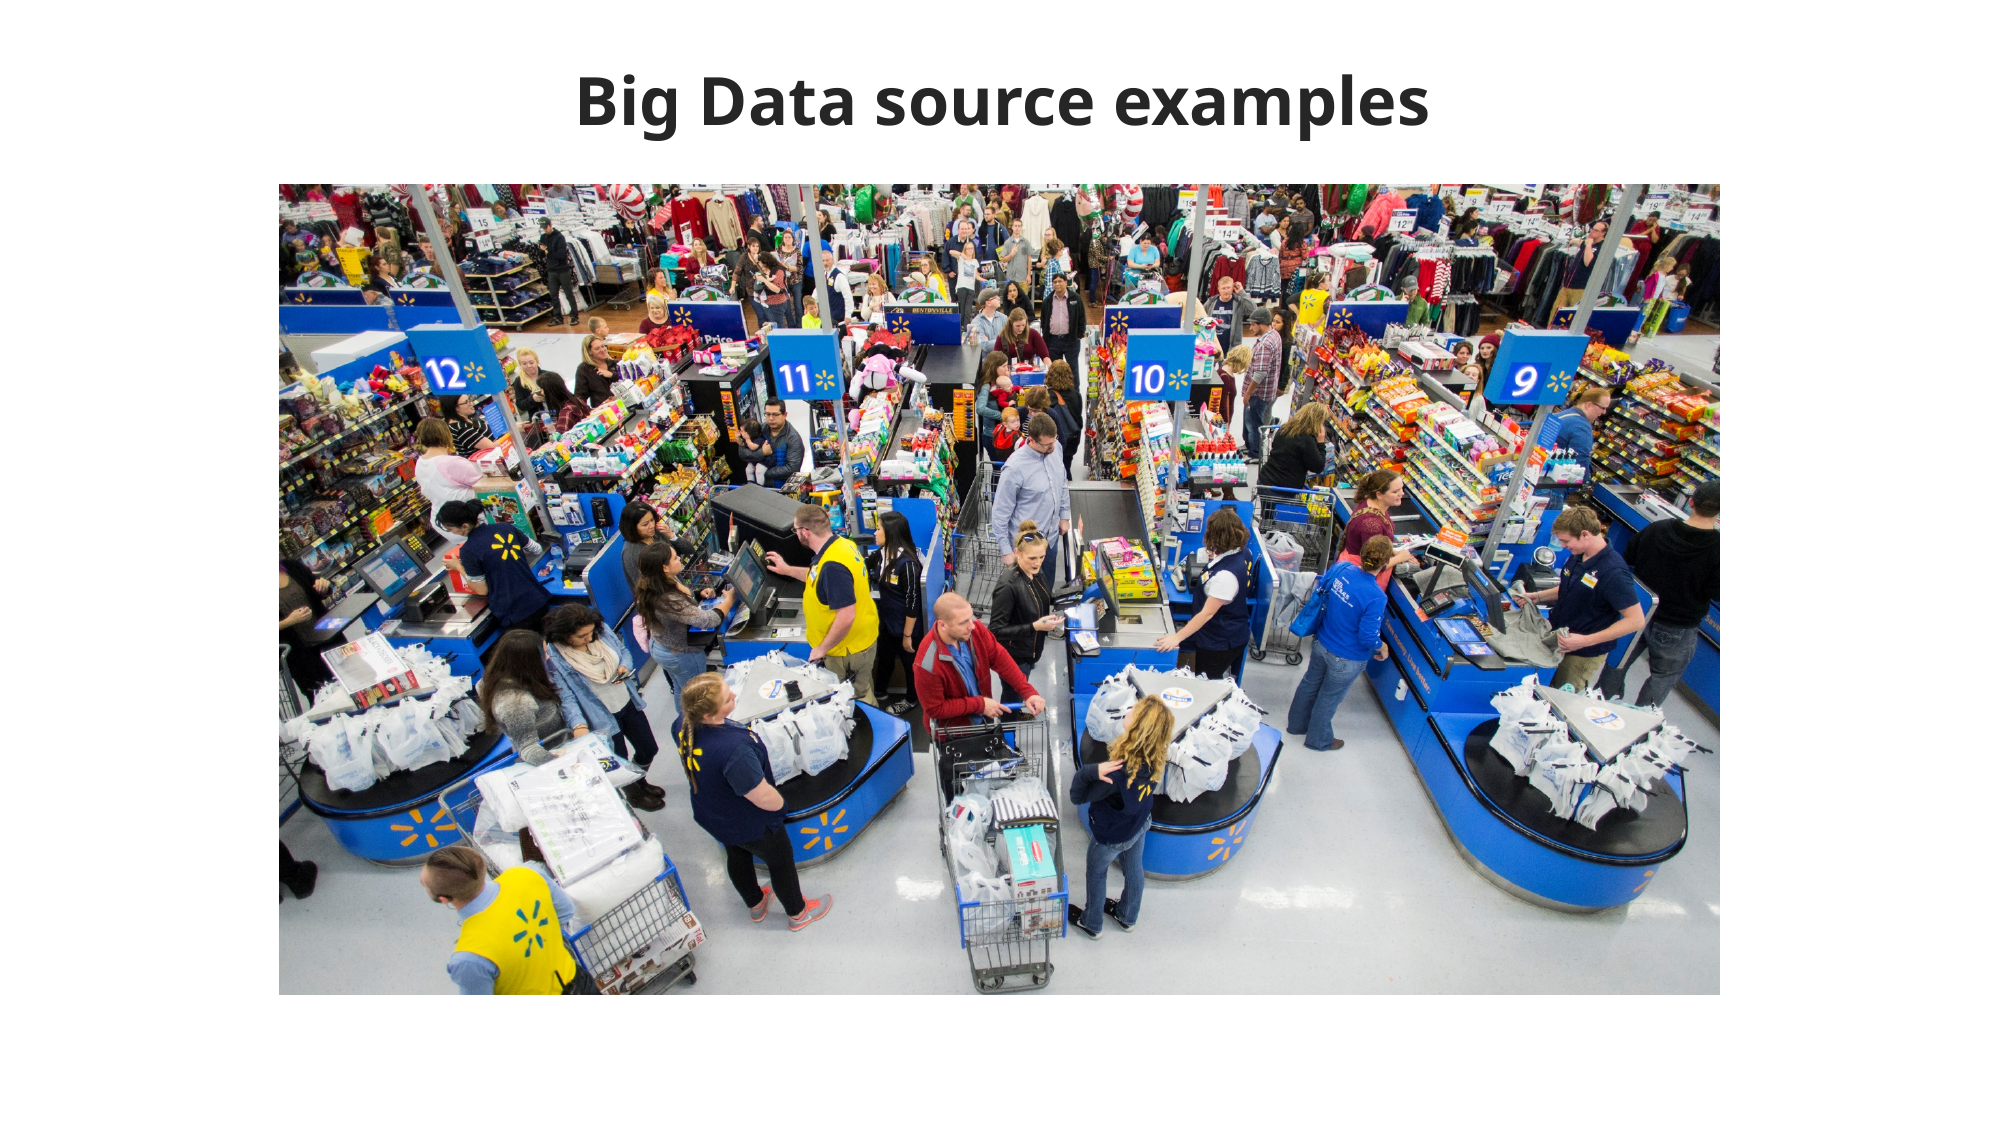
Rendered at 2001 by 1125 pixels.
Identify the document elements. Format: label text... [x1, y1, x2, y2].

picture [279, 184, 1720, 995]
title Big Data source examples [252, 30, 1753, 147]
